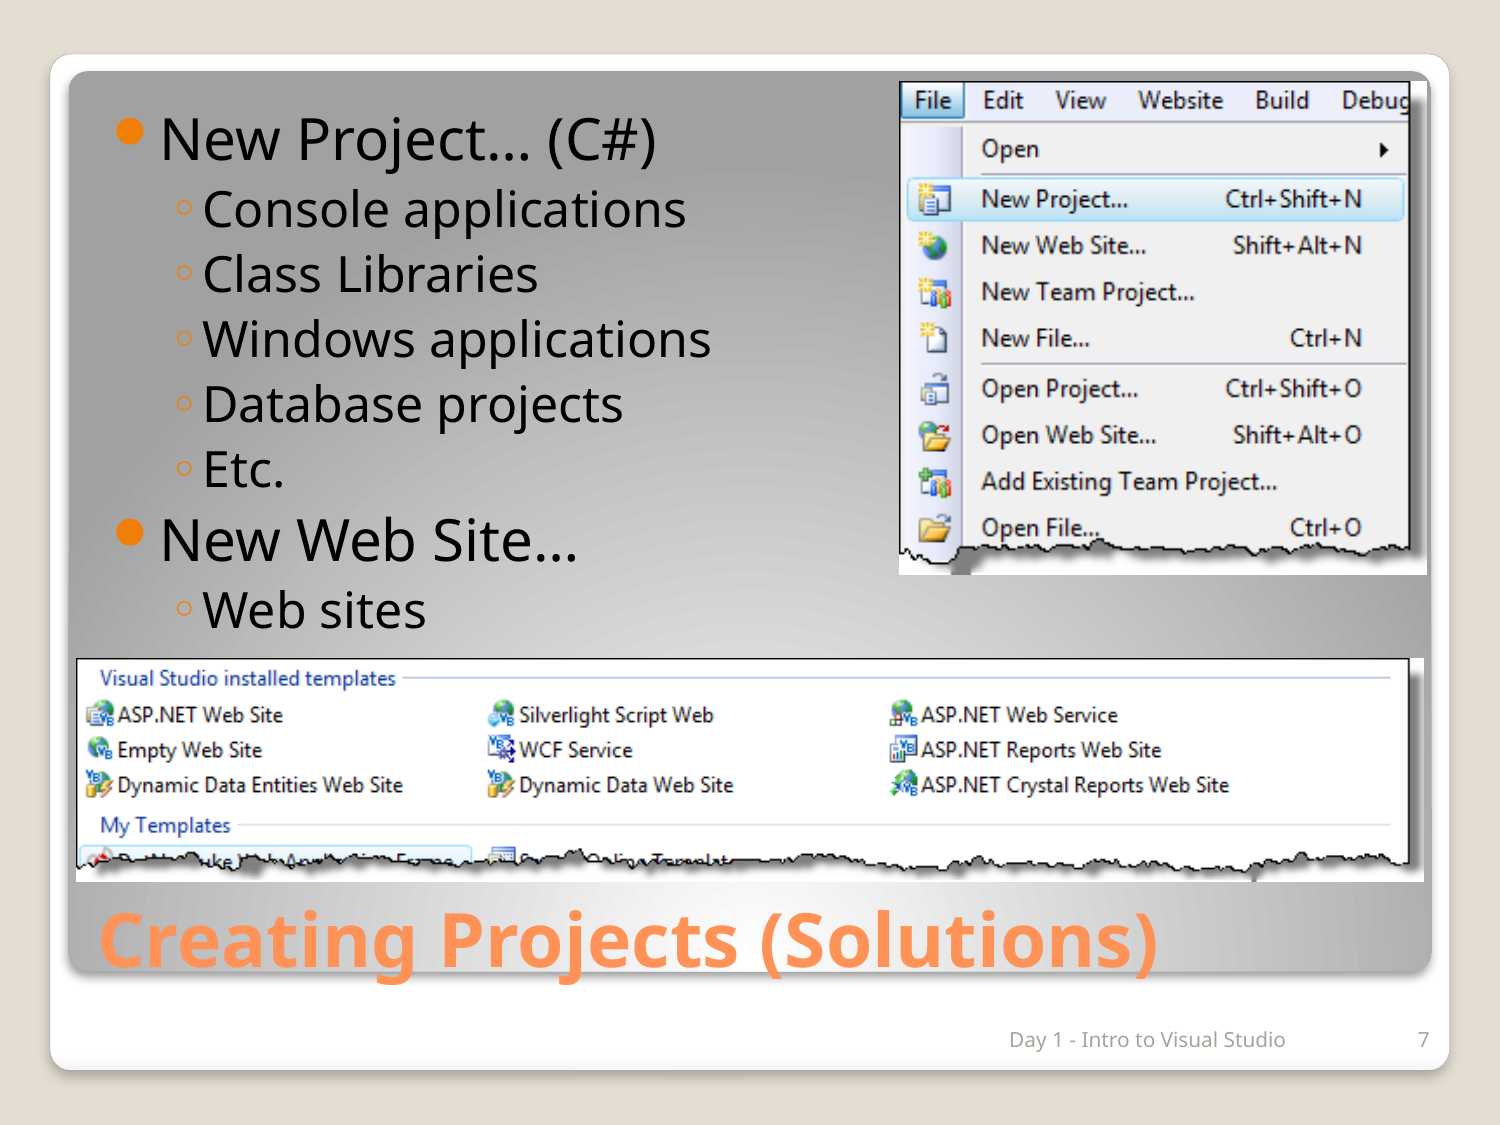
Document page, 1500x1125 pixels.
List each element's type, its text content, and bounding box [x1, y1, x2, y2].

title Creating Projects (Solutions) [82, 893, 1425, 990]
picture [75, 658, 1425, 882]
footer Day 1 - Intro to Visual Studio [994, 1002, 1370, 1063]
slide_number 7 [1370, 1002, 1445, 1063]
picture [899, 81, 1427, 575]
list New Project… (C#) Console applications Class Libraries Windows applications Database projects Etc. New Web Site… Web sites [82, 86, 1425, 658]
